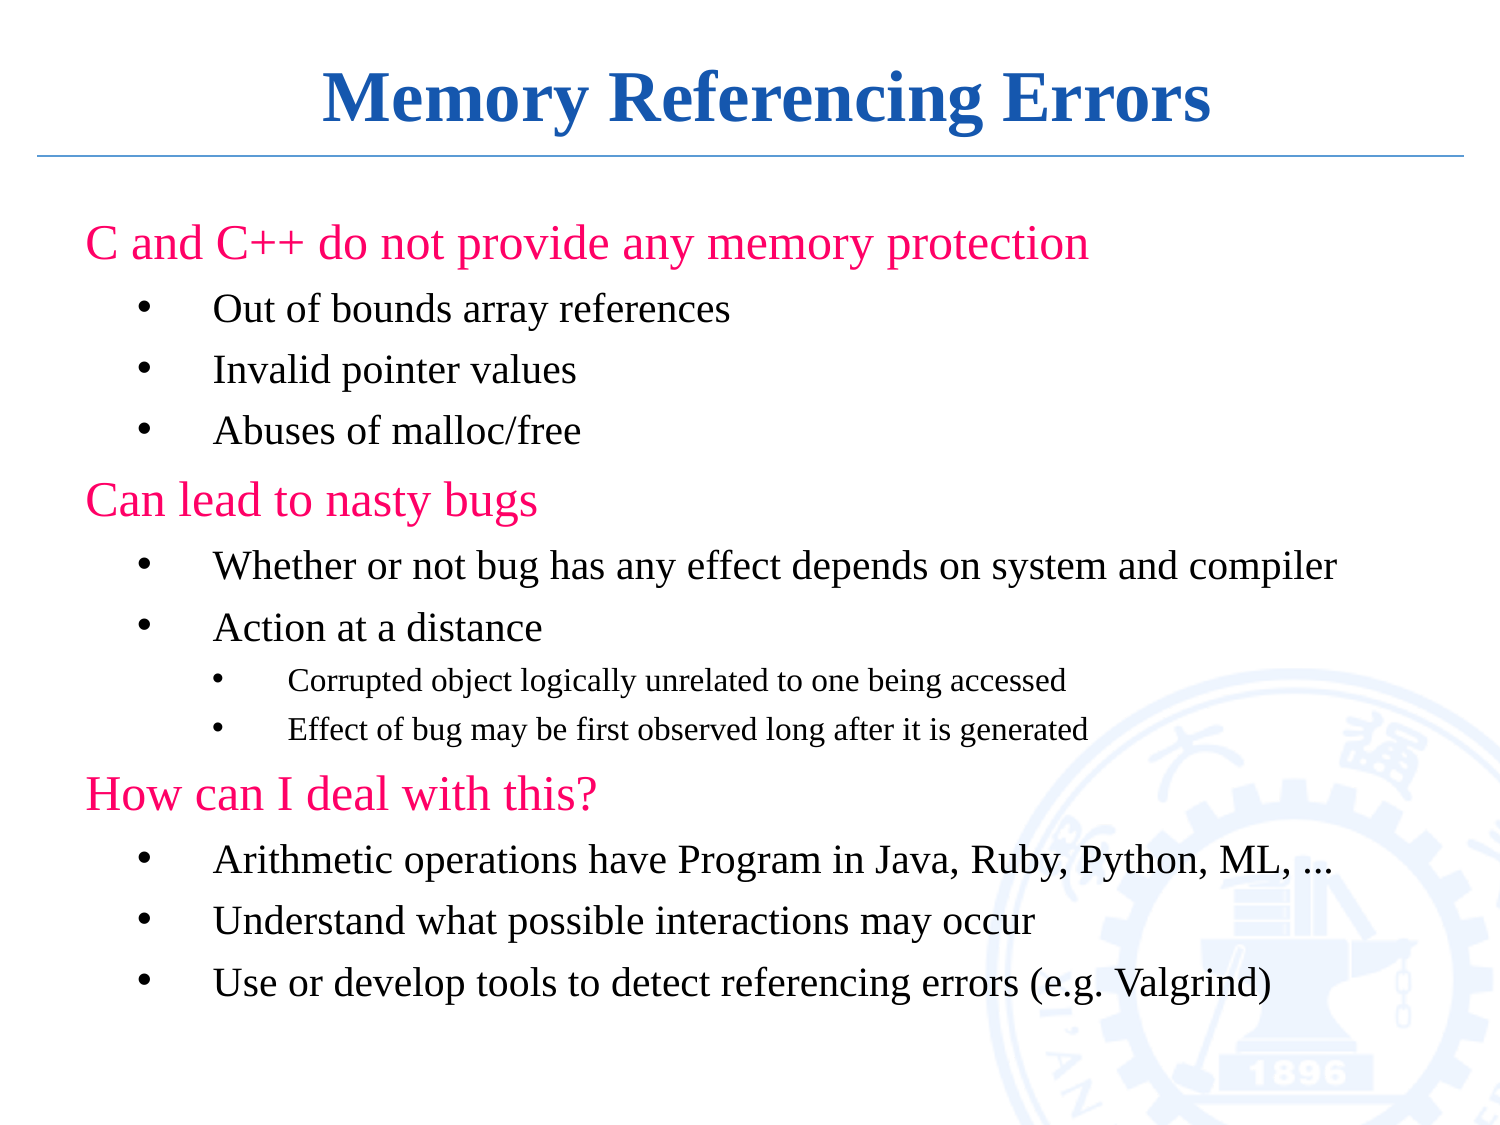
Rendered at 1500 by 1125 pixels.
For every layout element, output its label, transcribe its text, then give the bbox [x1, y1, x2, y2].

text_box C and C++ do not provide any memory protection Out of bounds array references Invalid pointer values Abuses of malloc/free Can lead to nasty bugs Whether or not bug has any effect depends on system and compiler Action at a distance Corrupted object logically unrelated to one being accessed Effect of bug may be first observed long after it is generated How can I deal with this? Arithmetic operations have Program in Java, Ruby, Python, ML, ... Understand what possible interactions may occur Use or develop tools to detect referencing errors (e.g. Valgrind) [70, 196, 1430, 1125]
text_box Memory Referencing Errors [308, 40, 1228, 144]
